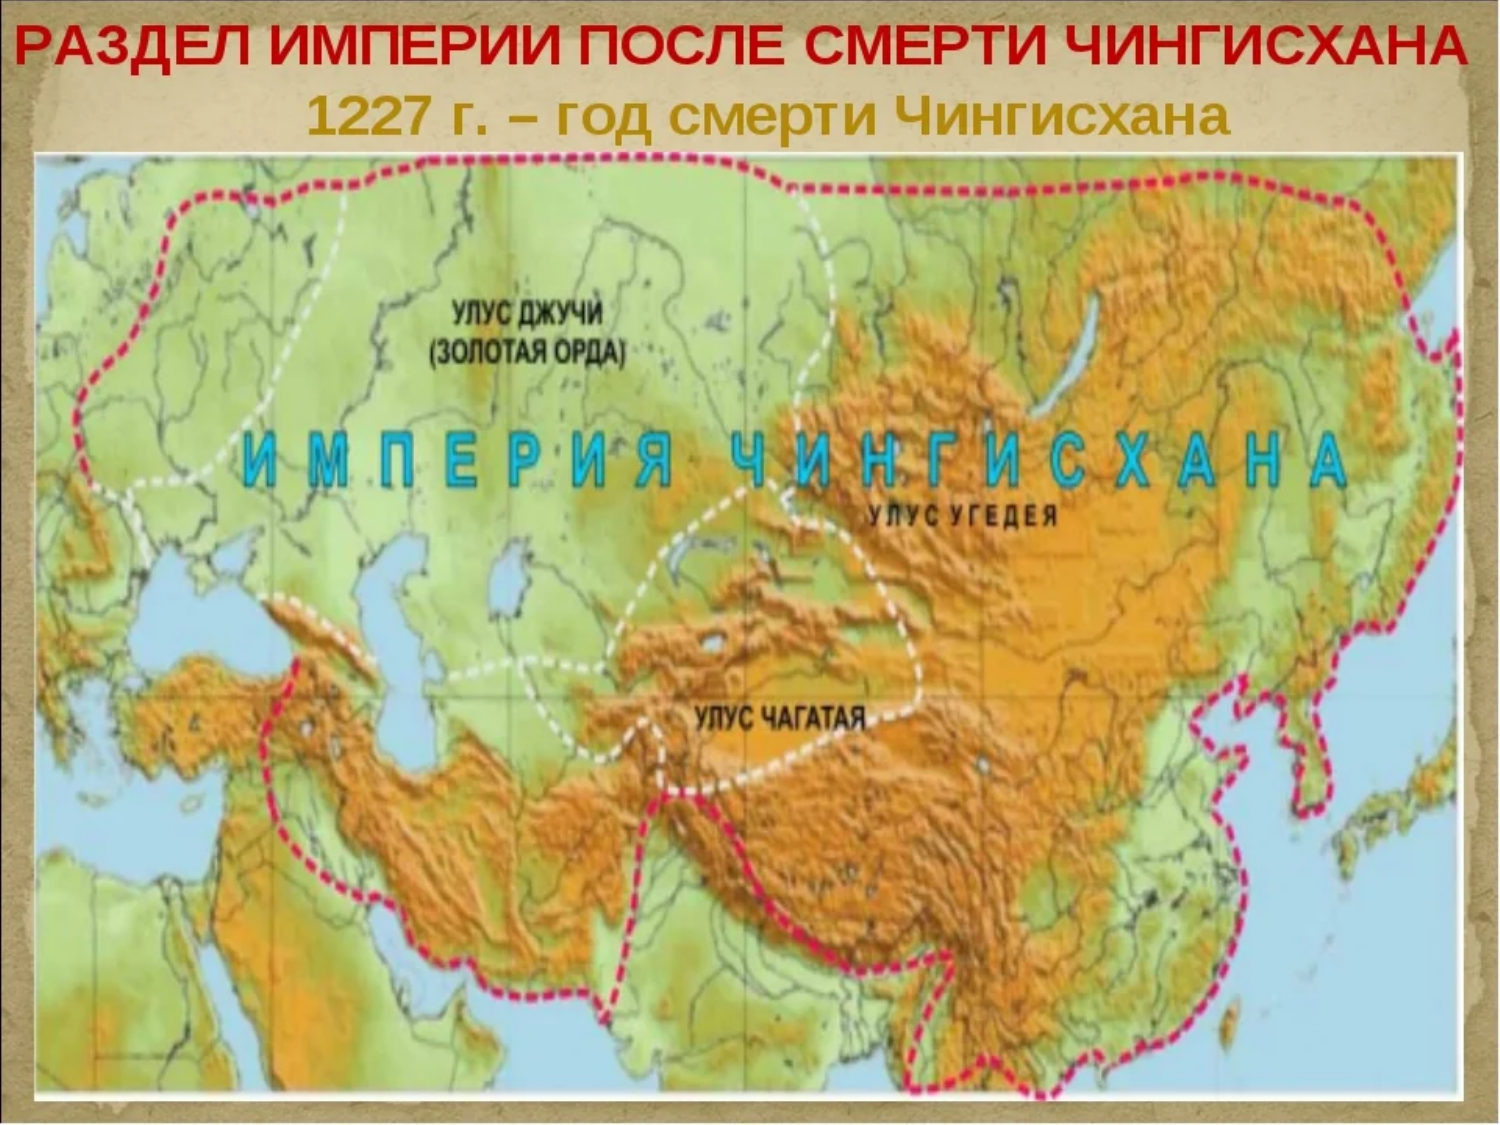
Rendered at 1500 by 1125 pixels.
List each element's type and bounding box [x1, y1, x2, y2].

list [0, 0, 1500, 1125]
